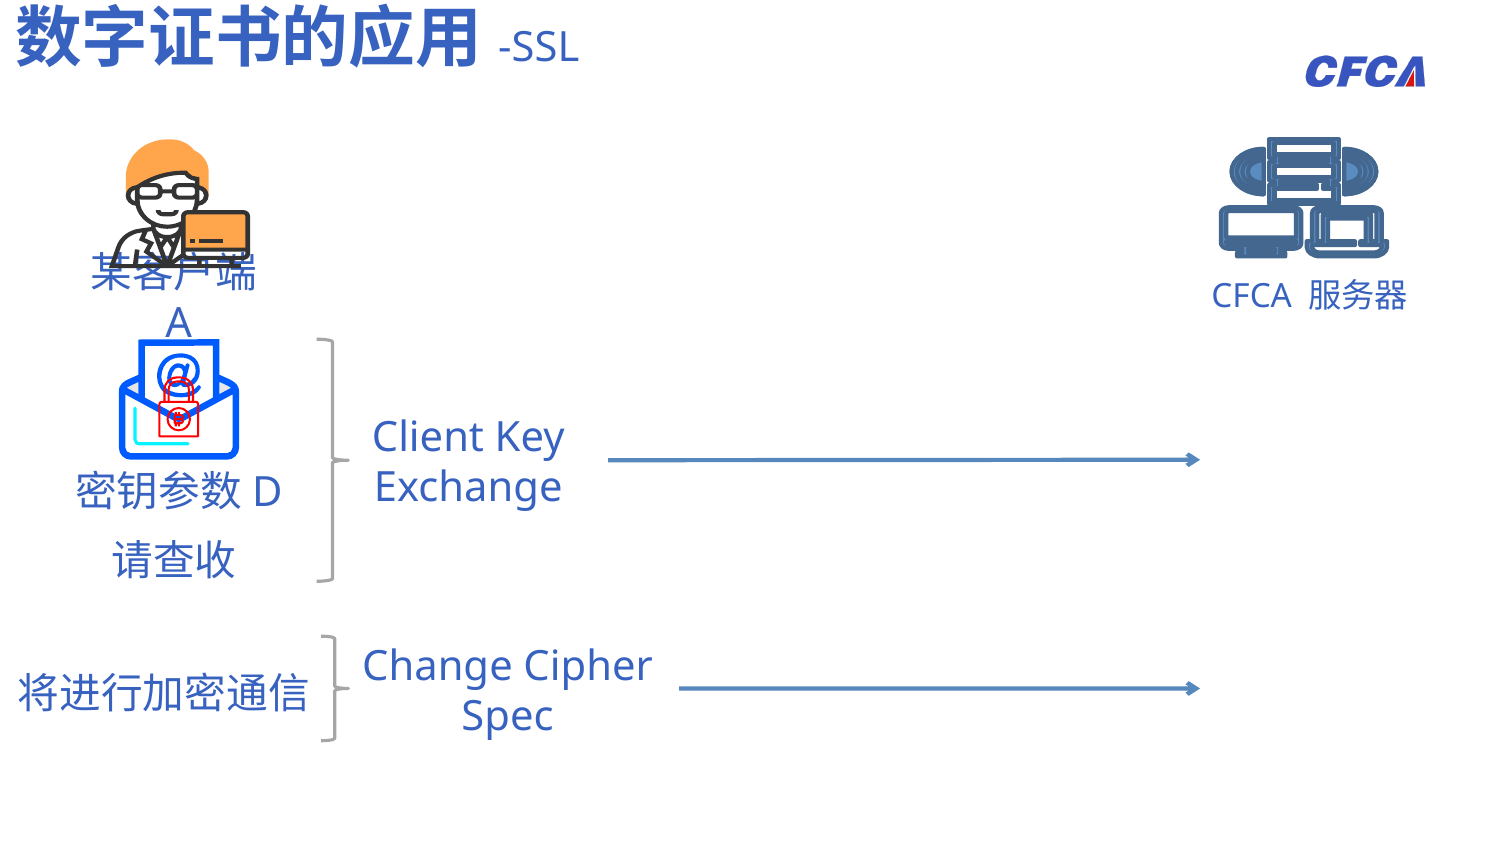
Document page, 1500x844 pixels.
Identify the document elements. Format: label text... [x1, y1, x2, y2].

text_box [56, 338, 301, 519]
text_box Client Key Exchange [328, 414, 609, 506]
text_box 将进行加密通信 [0, 643, 328, 741]
text_box [321, 636, 336, 741]
text_box 请查收 [35, 530, 313, 588]
picture [1305, 55, 1425, 87]
text_box [316, 339, 333, 582]
text_box 数字证书的应用-SSL [0, 0, 846, 70]
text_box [1179, 138, 1440, 333]
text_box Change Cipher Spec [336, 643, 680, 734]
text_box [63, 138, 295, 337]
